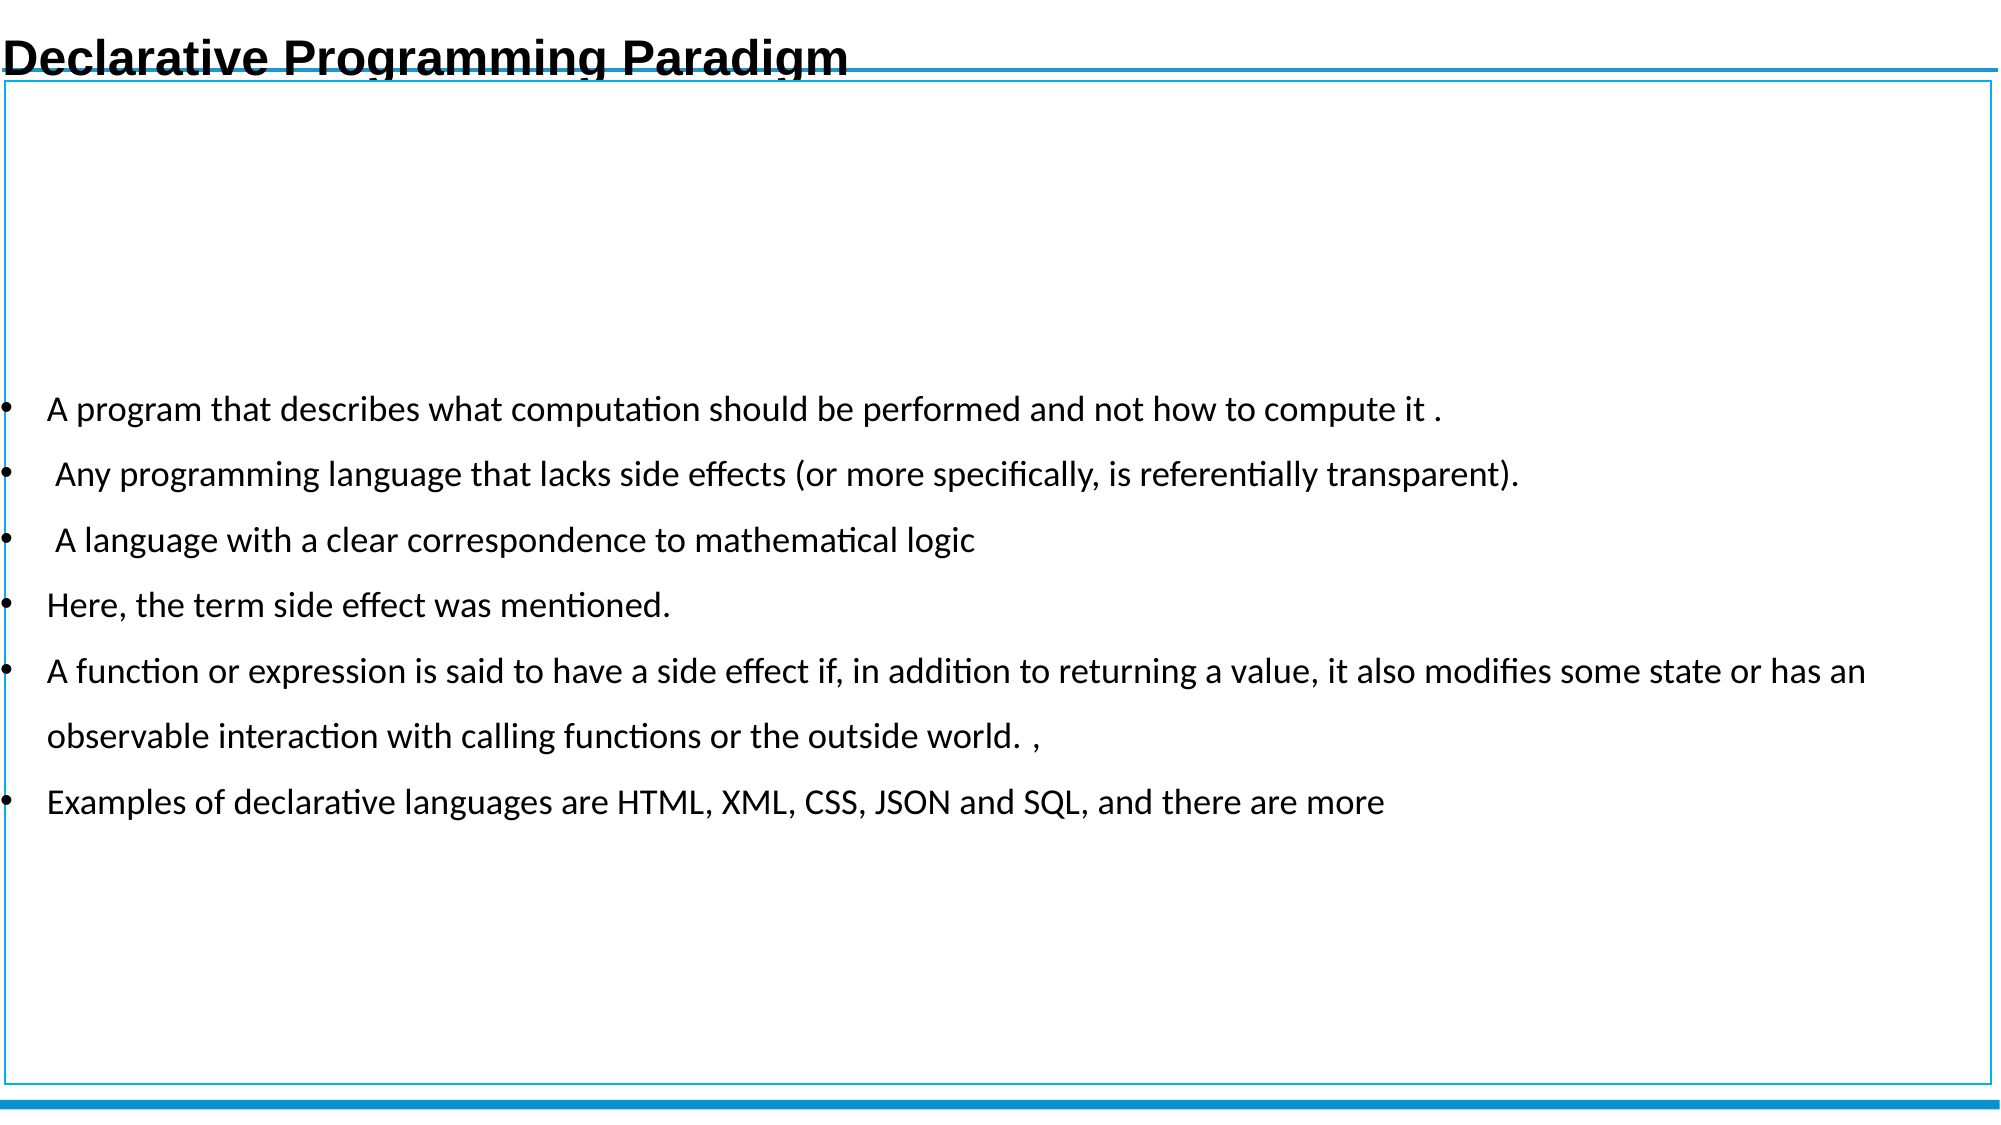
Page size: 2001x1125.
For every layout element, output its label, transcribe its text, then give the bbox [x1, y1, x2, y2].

text_box [0, 1099, 2000, 1110]
text_box [5, 80, 1991, 1085]
text_box Declarative Programming Paradigm [0, 25, 1253, 86]
text_box A program that describes what computation should be performed and not how to compute it . Any programming language that lacks side effects (or more specifically, is referentially transparent). A language with a clear correspondence to mathematical logic Here, the term side effect was mentioned. A function or expression is said to have a side effect if, in addition to returning a value, it also modifies some state or has an observable interaction with calling functions or the outside world. , Examples of declarative languages are HTML, XML, CSS, JSON and SQL, and there are more [0, 362, 1938, 822]
